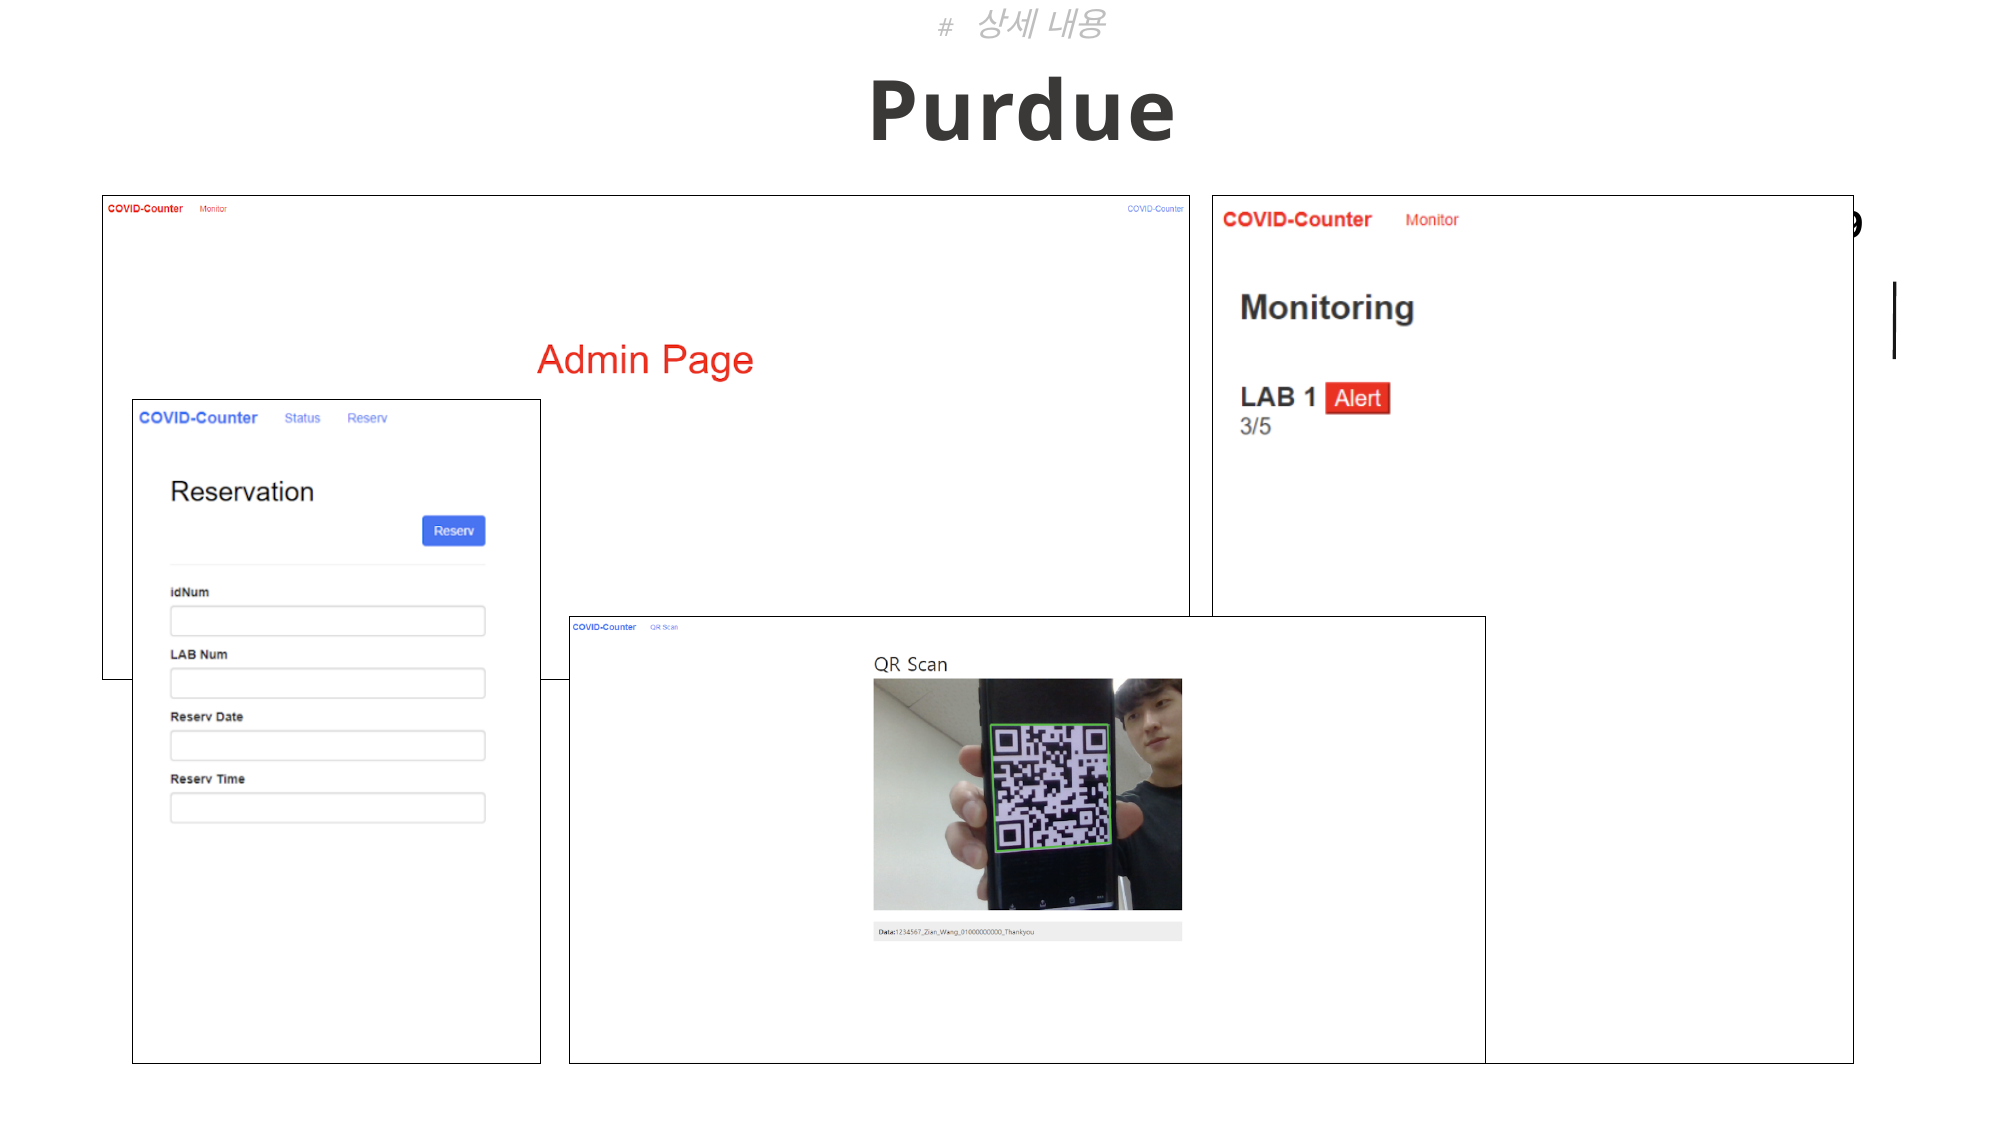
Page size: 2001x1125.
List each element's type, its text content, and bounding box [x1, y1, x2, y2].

picture [102, 195, 1854, 1064]
text_box # 상세 내용 [696, 0, 1346, 62]
text_box Purdue [370, 61, 1672, 196]
